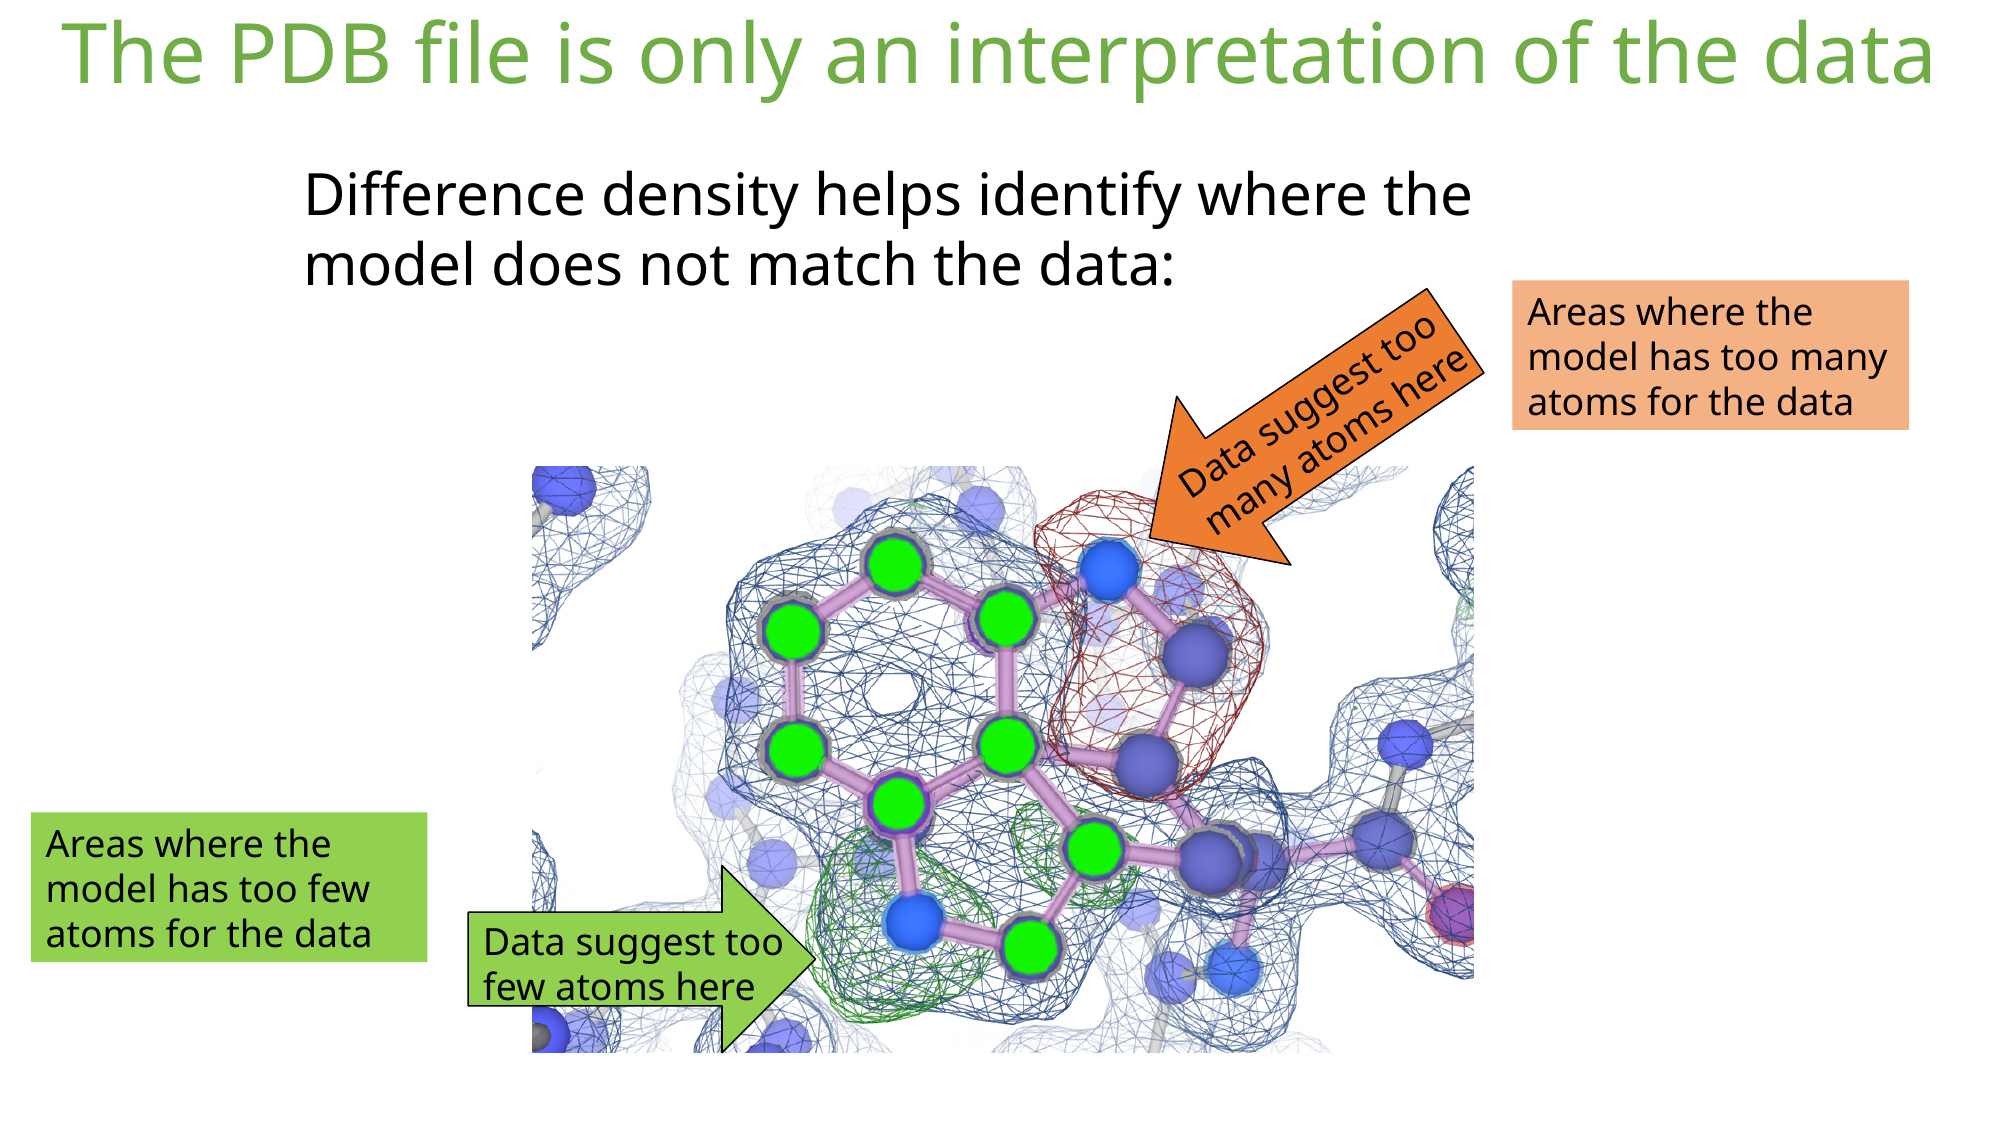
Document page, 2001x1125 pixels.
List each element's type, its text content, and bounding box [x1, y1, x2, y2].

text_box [1114, 280, 1909, 525]
picture [532, 466, 1474, 1053]
text_box The PDB file is only an interpretation of the data [0, 0, 2000, 126]
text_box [30, 812, 842, 1053]
text_box Difference density helps identify where the model does not match the data: [288, 149, 1639, 306]
